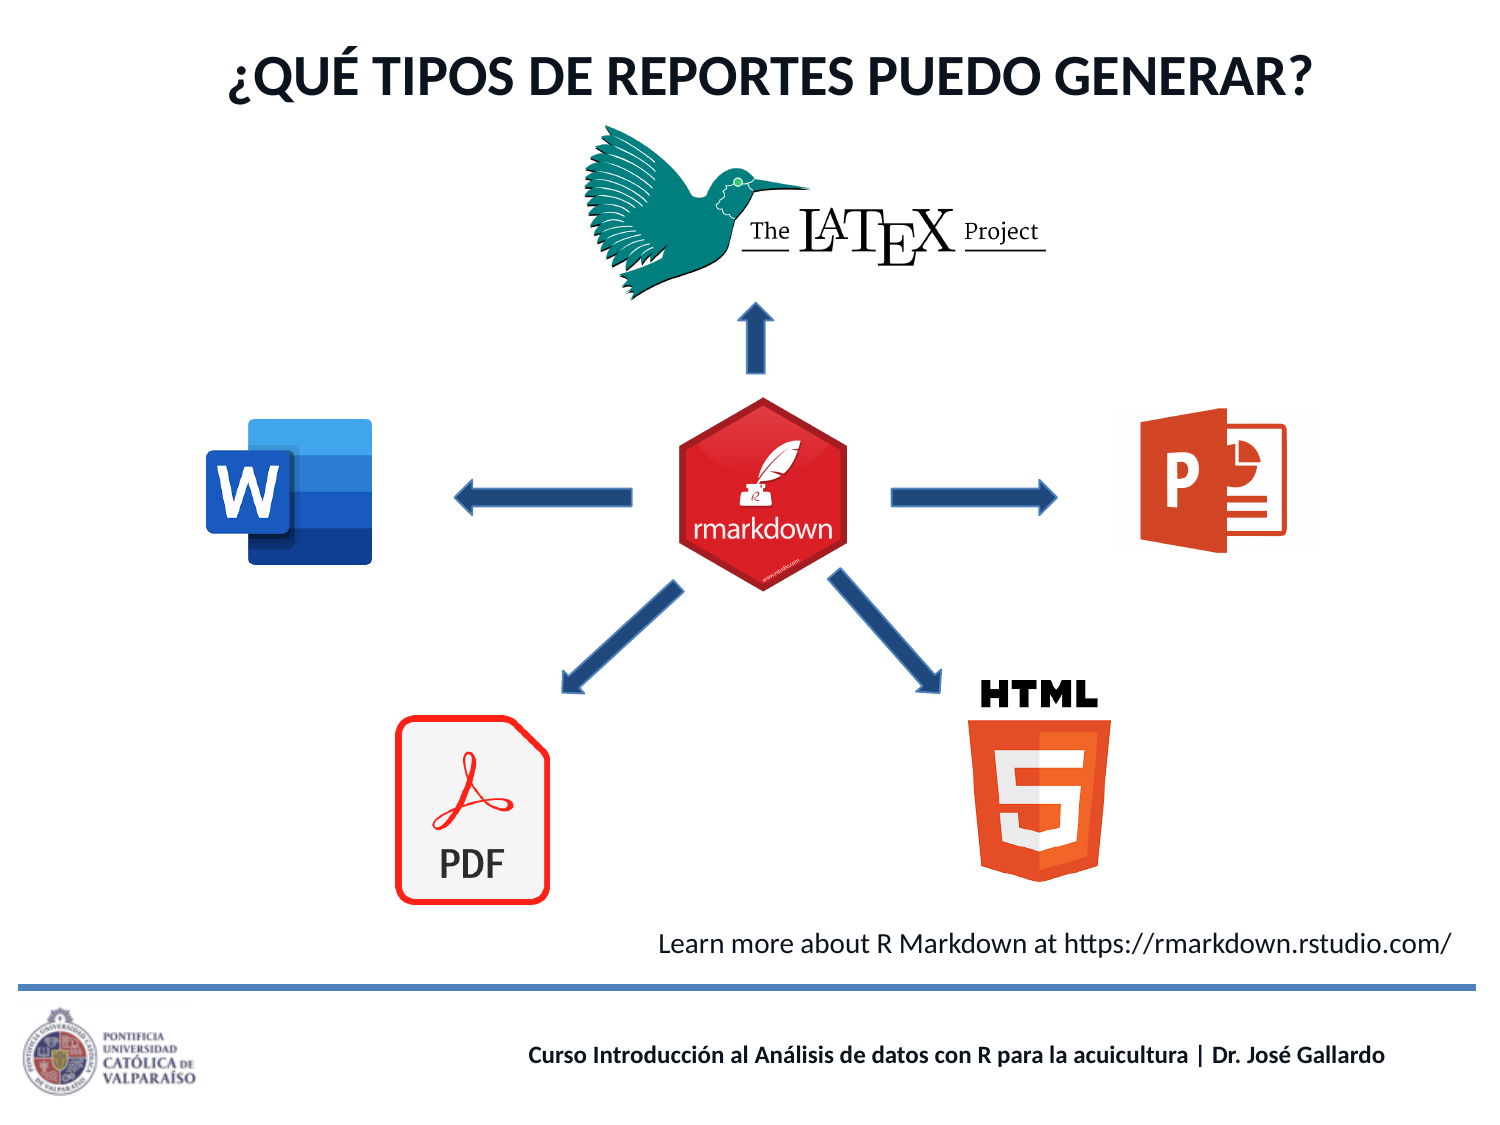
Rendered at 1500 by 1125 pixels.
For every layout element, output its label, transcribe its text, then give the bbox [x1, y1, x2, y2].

text_box [737, 309, 775, 375]
picture [1115, 408, 1318, 553]
picture [938, 680, 1141, 882]
picture [584, 124, 1046, 301]
text_box ¿QUÉ TIPOS DE REPORTES PUEDO GENERAR? [41, 19, 1500, 115]
picture [17, 1004, 207, 1104]
picture [678, 396, 848, 593]
text_box [453, 478, 633, 517]
text_box [845, 580, 943, 694]
picture [206, 408, 373, 575]
picture [395, 715, 550, 905]
text_box Learn more about R Markdown at https://rmarkdown.rstudio.com/ [643, 916, 1471, 967]
text_box [890, 478, 1058, 517]
text_box [561, 579, 677, 695]
